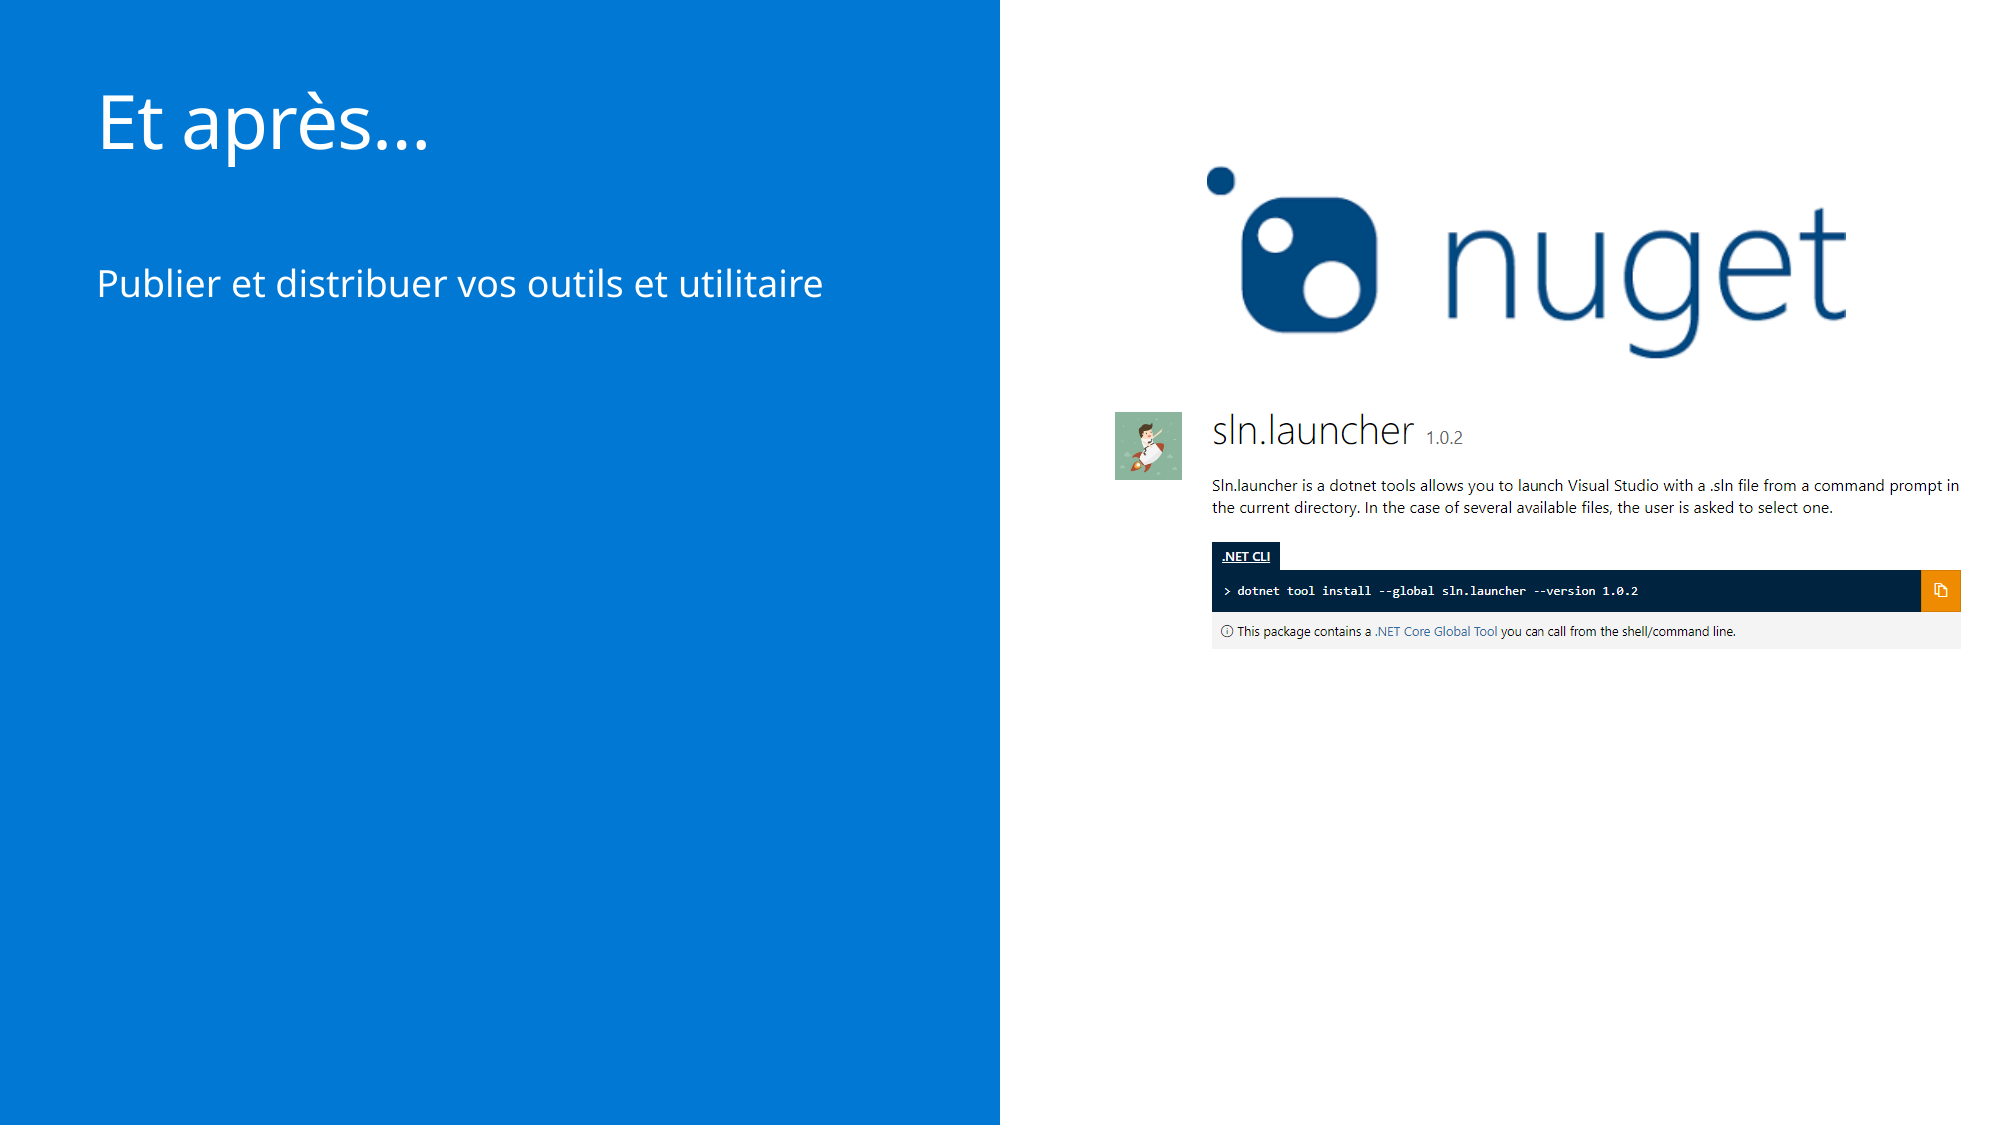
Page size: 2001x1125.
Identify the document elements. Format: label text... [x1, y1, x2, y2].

title Et après… [96, 75, 900, 166]
picture [1111, 407, 1968, 660]
picture [1207, 165, 1846, 360]
list Publier et distribuer vos outils et utilitaire [96, 256, 900, 303]
